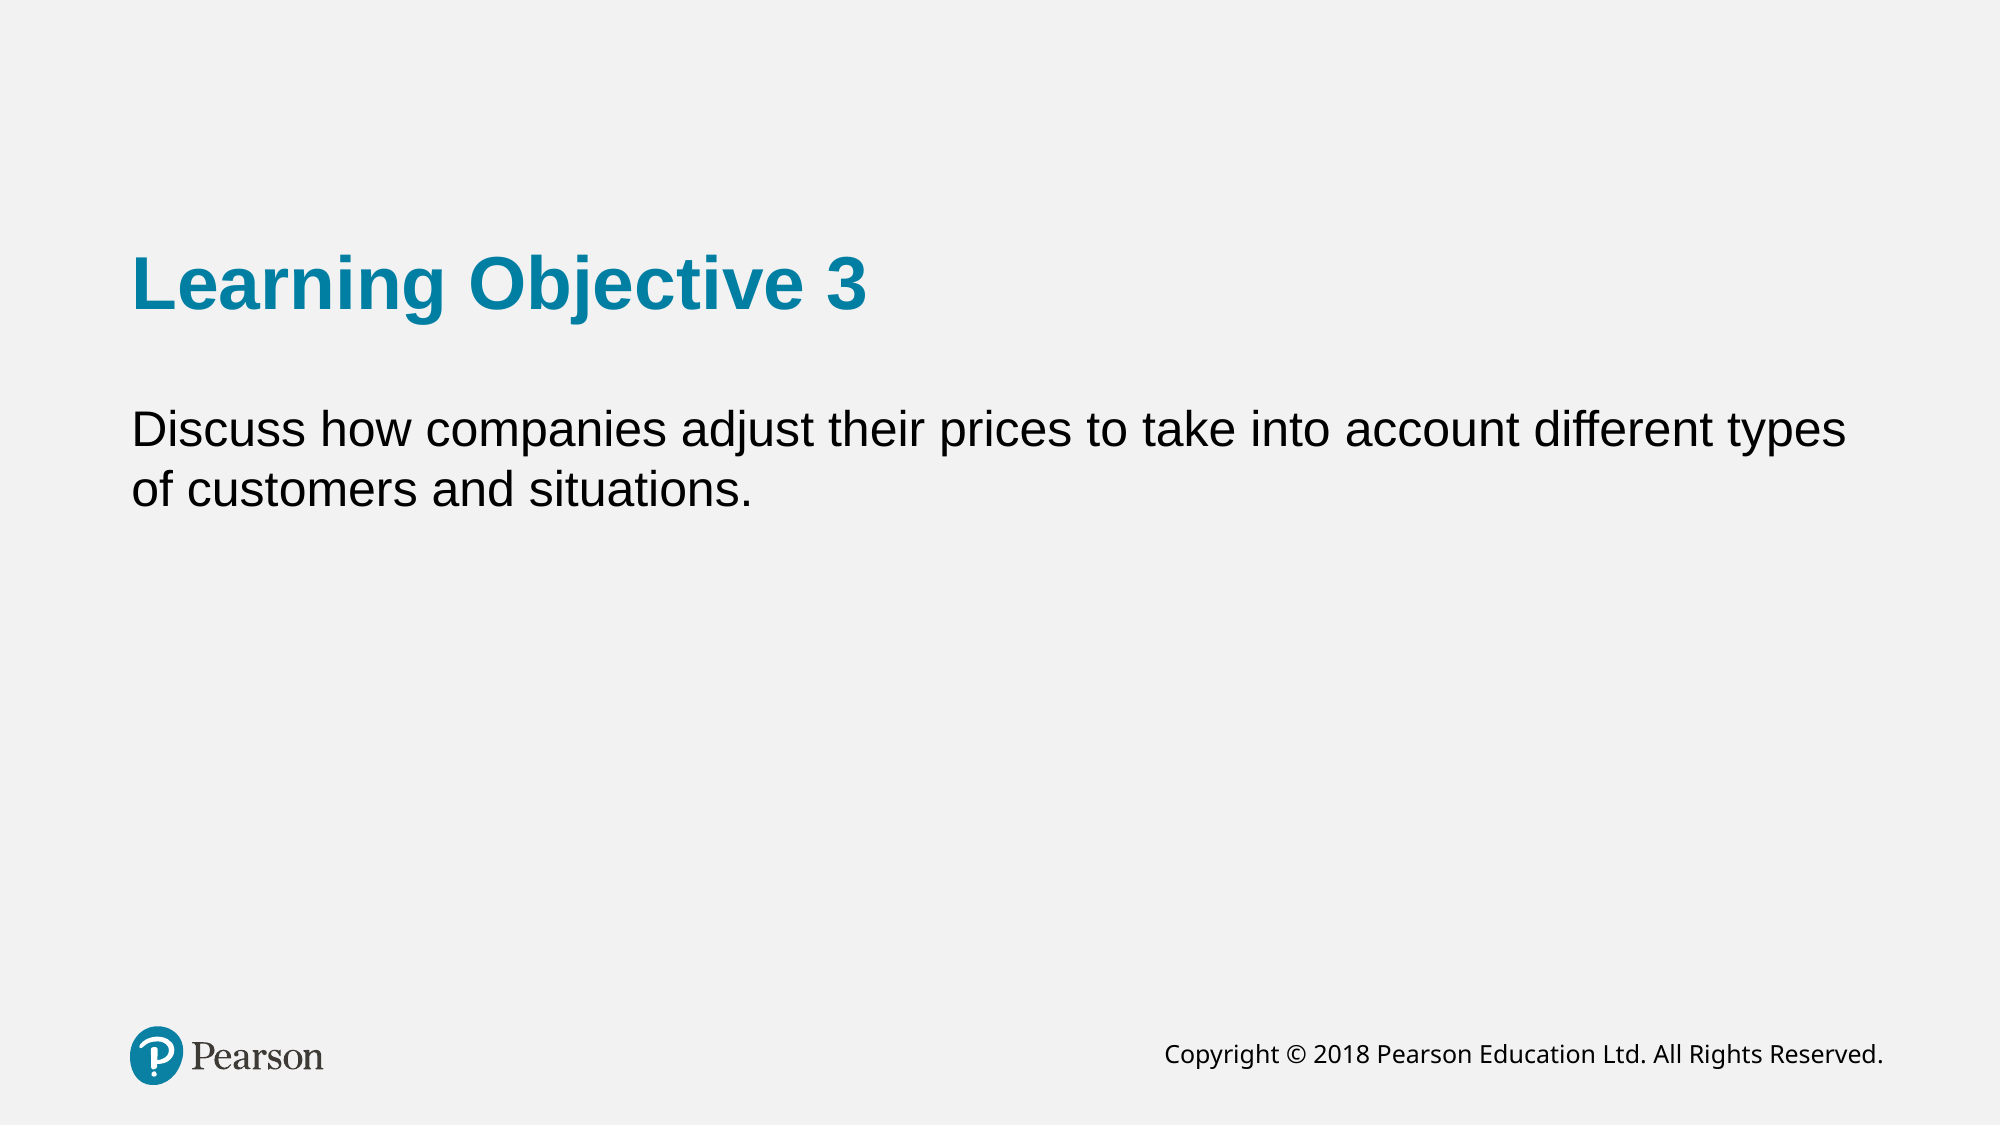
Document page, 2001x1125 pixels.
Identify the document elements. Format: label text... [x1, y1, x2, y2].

list Discuss how companies adjust their prices to take into account different types of customers and situations. [116, 388, 1914, 591]
title Learning Objective 3 [116, 226, 1772, 345]
